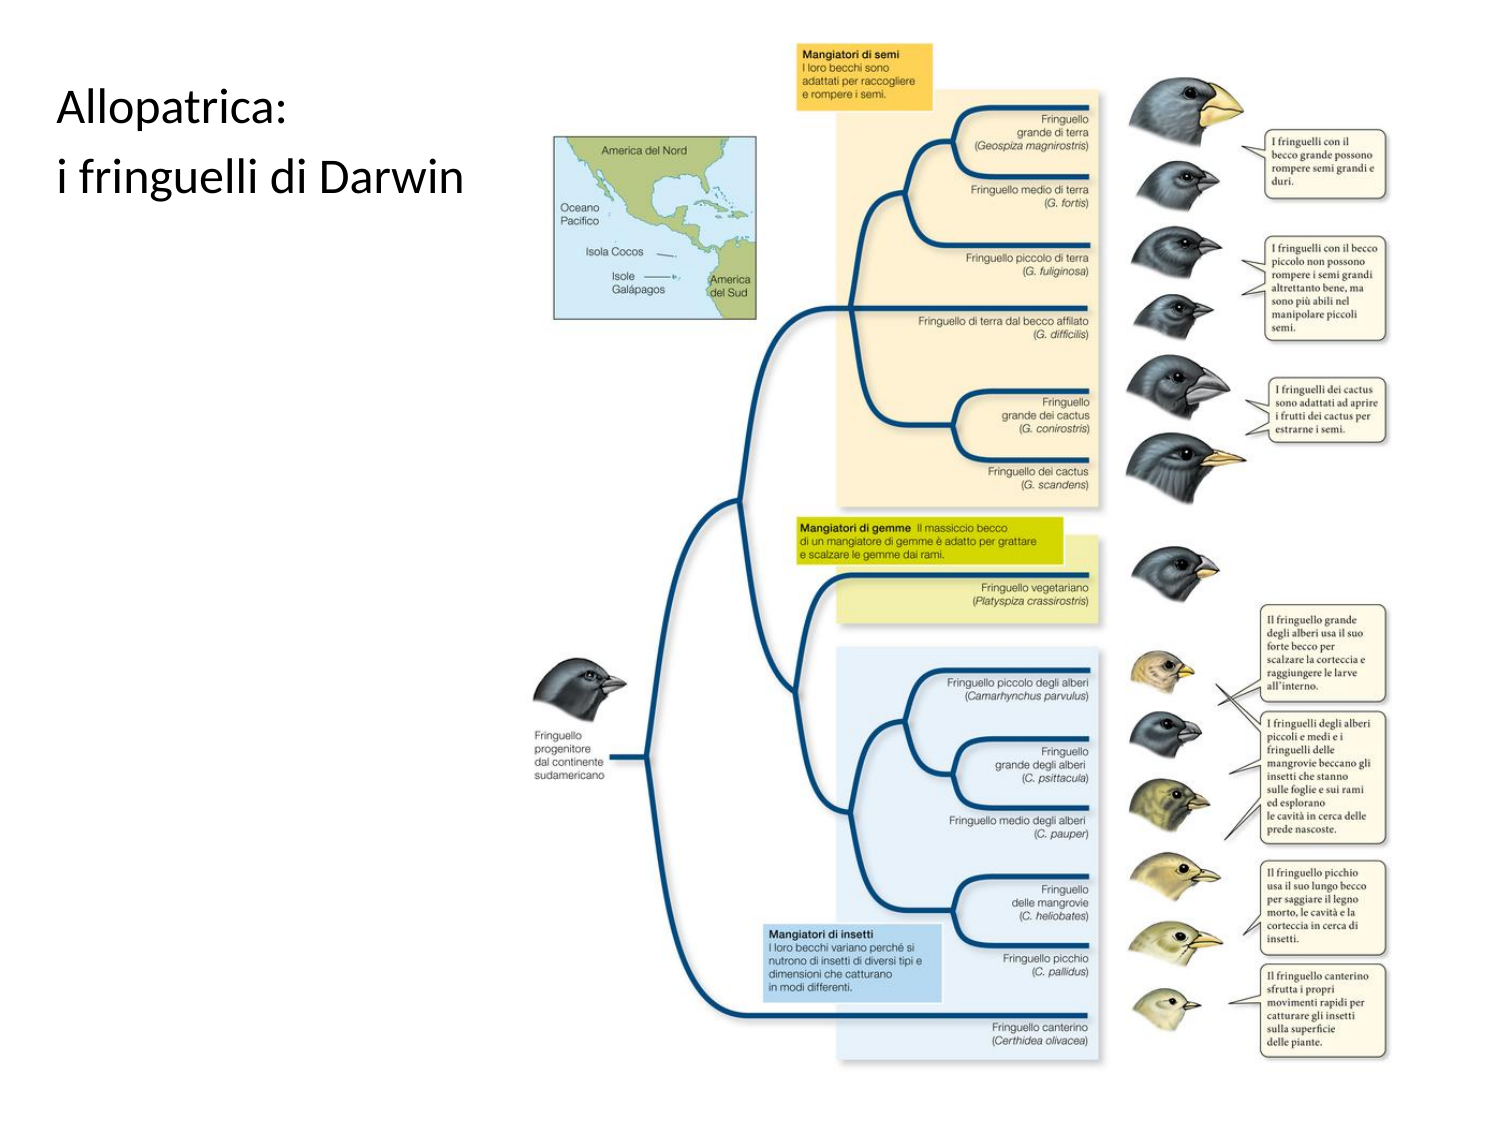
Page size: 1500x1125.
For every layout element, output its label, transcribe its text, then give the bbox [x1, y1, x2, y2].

picture [525, 42, 1394, 1074]
list Allopatrica: i fringuelli di Darwin [41, 66, 502, 244]
